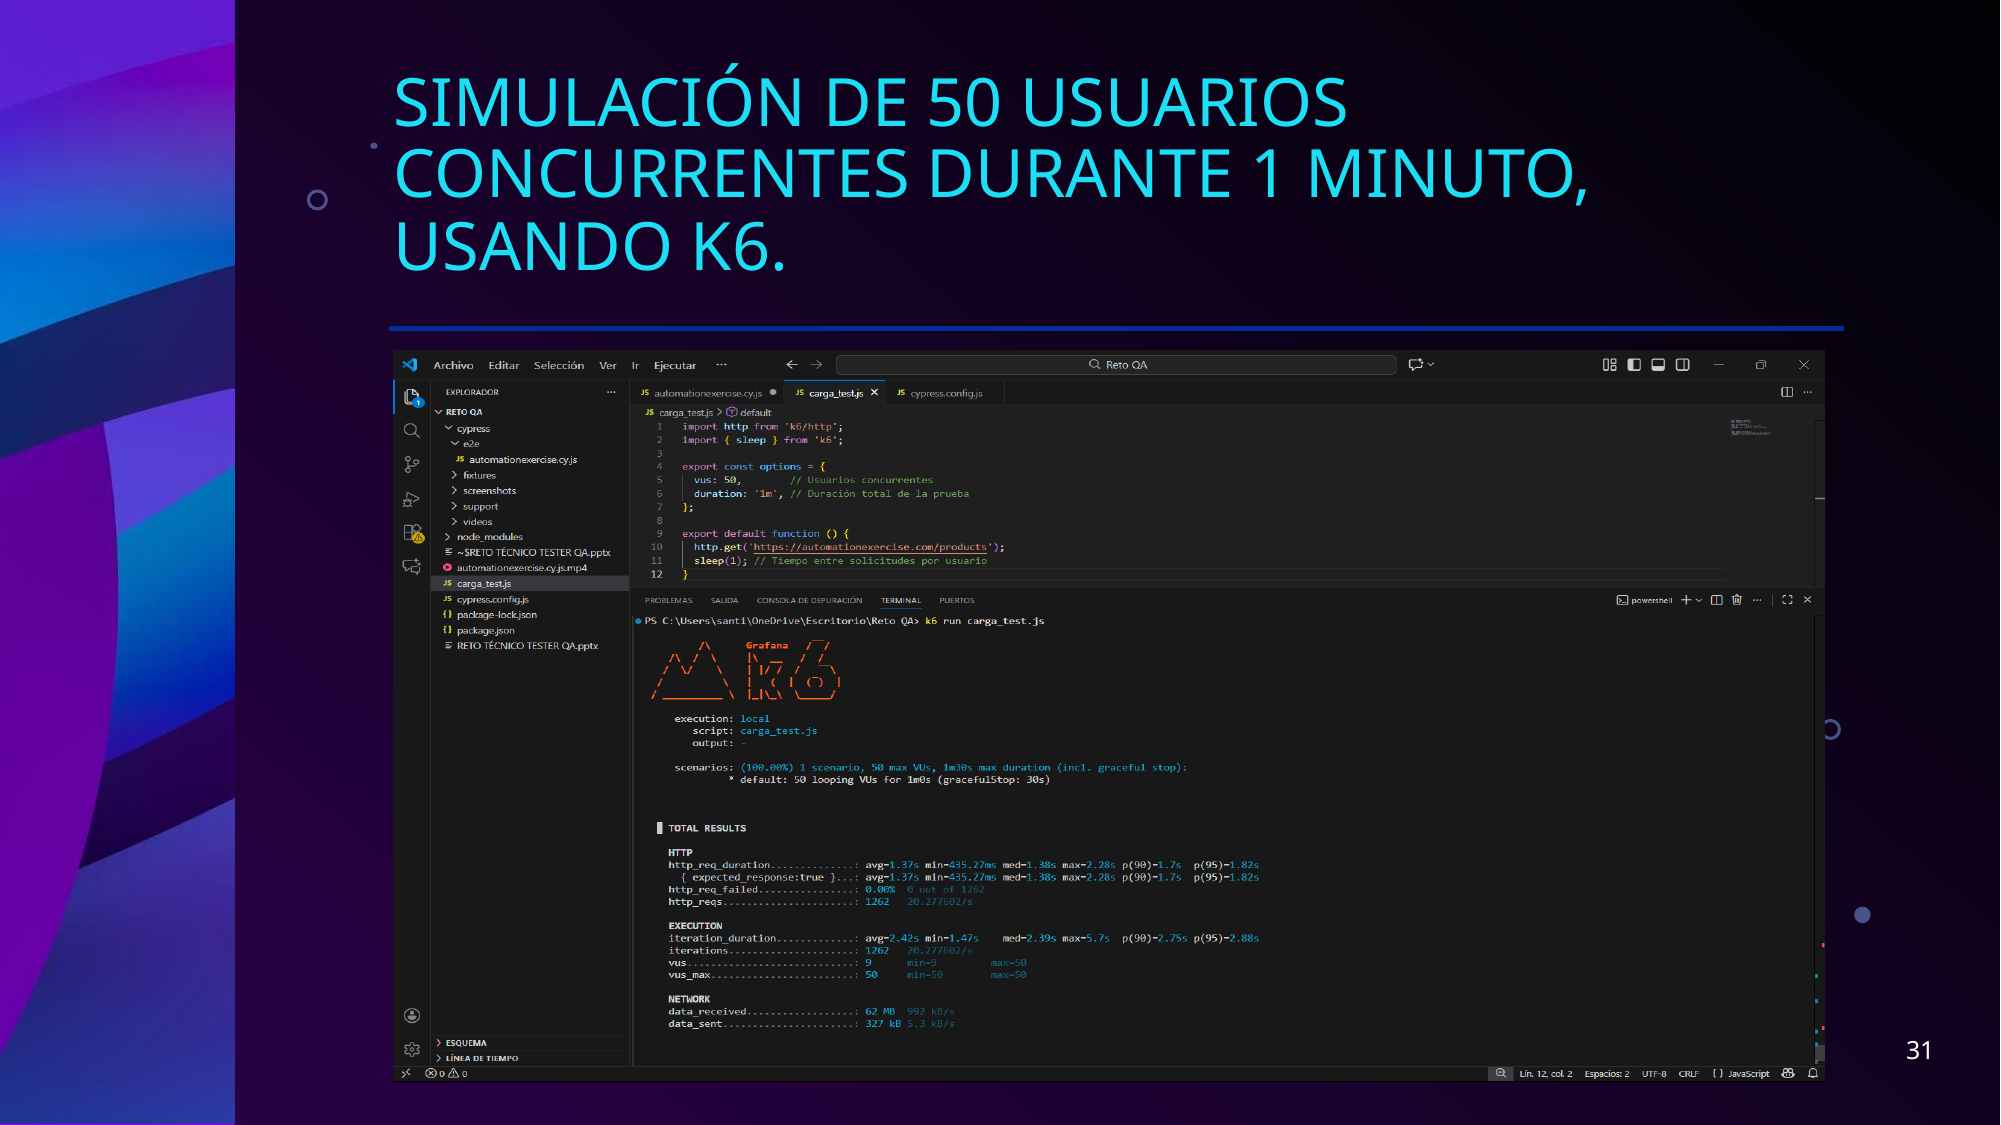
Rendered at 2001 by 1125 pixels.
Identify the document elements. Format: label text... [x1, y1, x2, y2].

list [393, 350, 1825, 1082]
picture [0, 0, 235, 1124]
title Simulación de 50 usuarios concurrentes durante 1 minuto, usando K6. [393, 26, 1845, 292]
slide_number 31 [1825, 1021, 1950, 1082]
